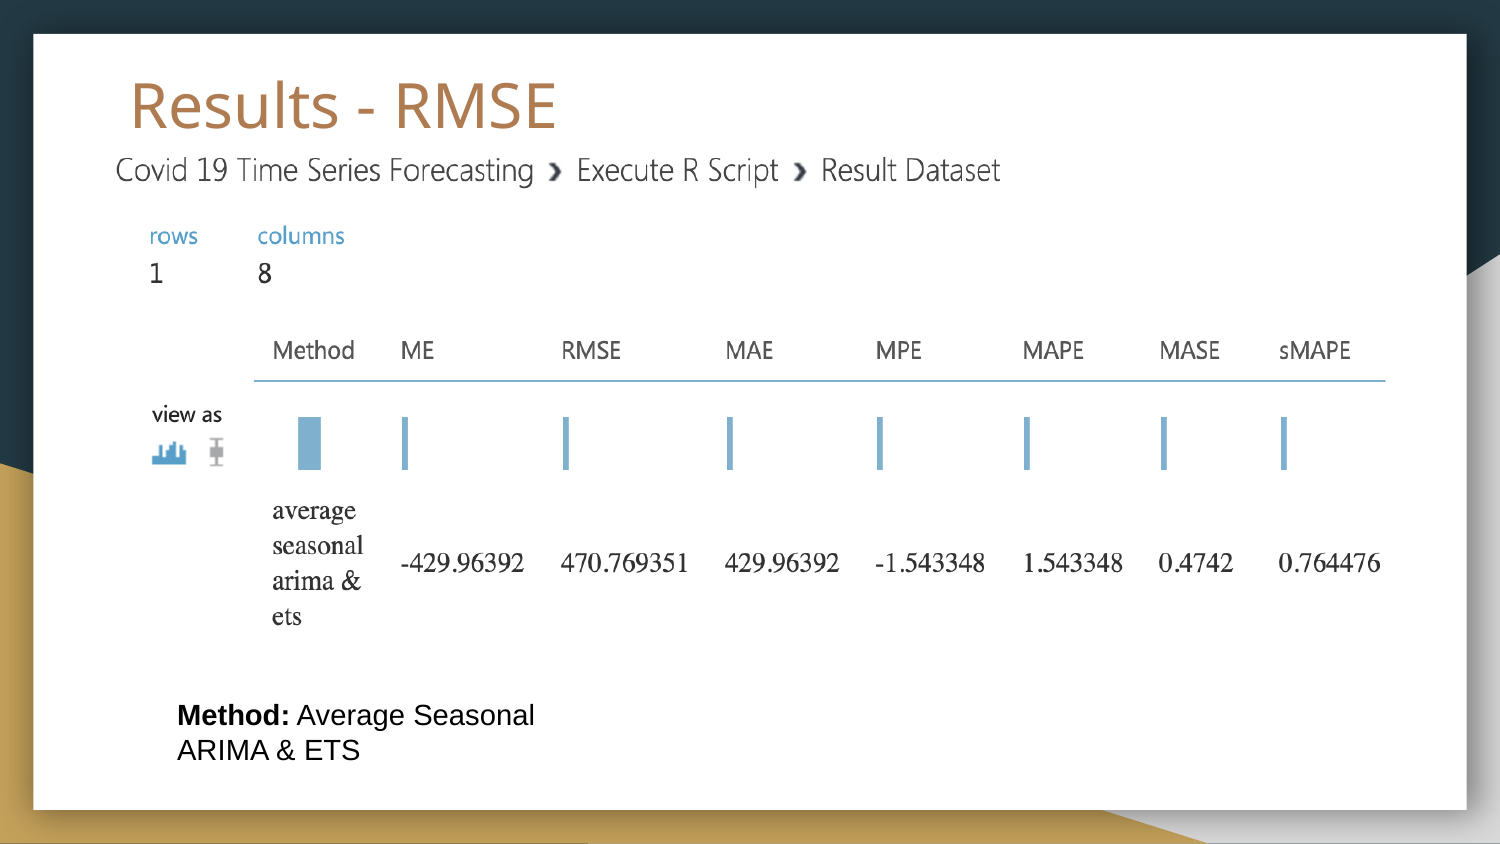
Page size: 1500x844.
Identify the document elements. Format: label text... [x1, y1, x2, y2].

text_box Method: Average Seasonal ARIMA & ETS [162, 688, 597, 774]
picture [102, 129, 1403, 628]
title Results - RMSE [114, 51, 1346, 128]
